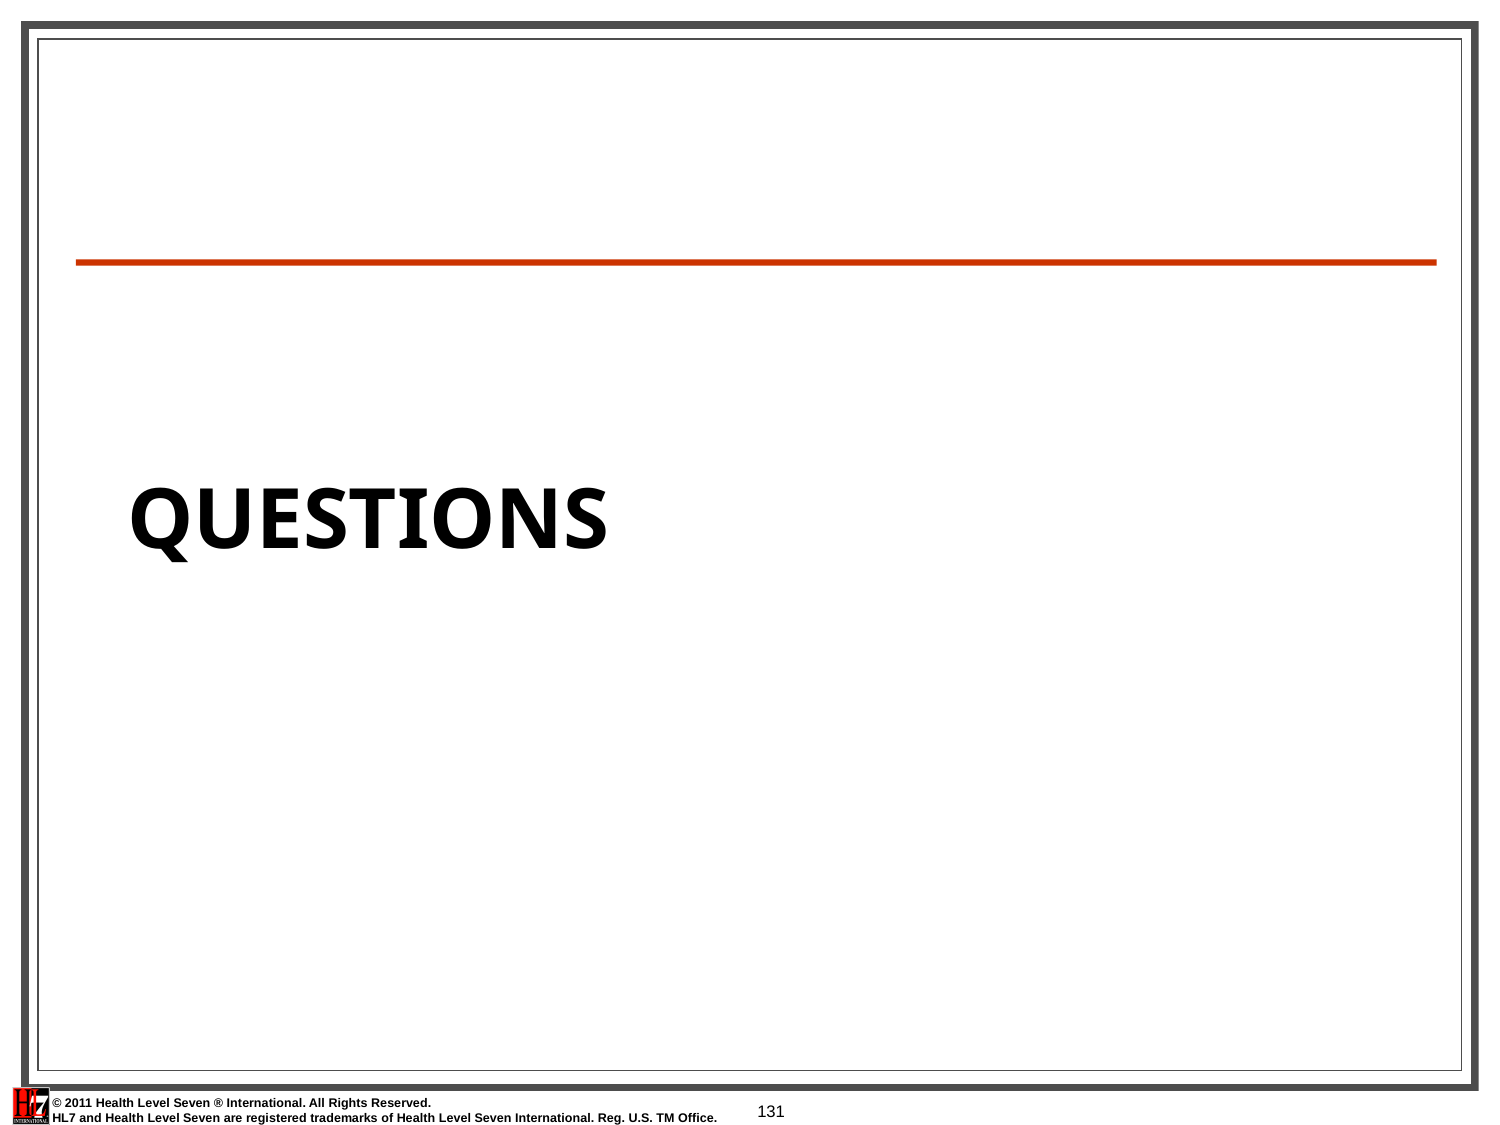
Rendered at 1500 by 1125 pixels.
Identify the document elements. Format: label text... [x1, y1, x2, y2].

slide_number 131 [712, 1071, 801, 1125]
picture [12, 1087, 50, 1125]
title Questions [112, 476, 1388, 701]
